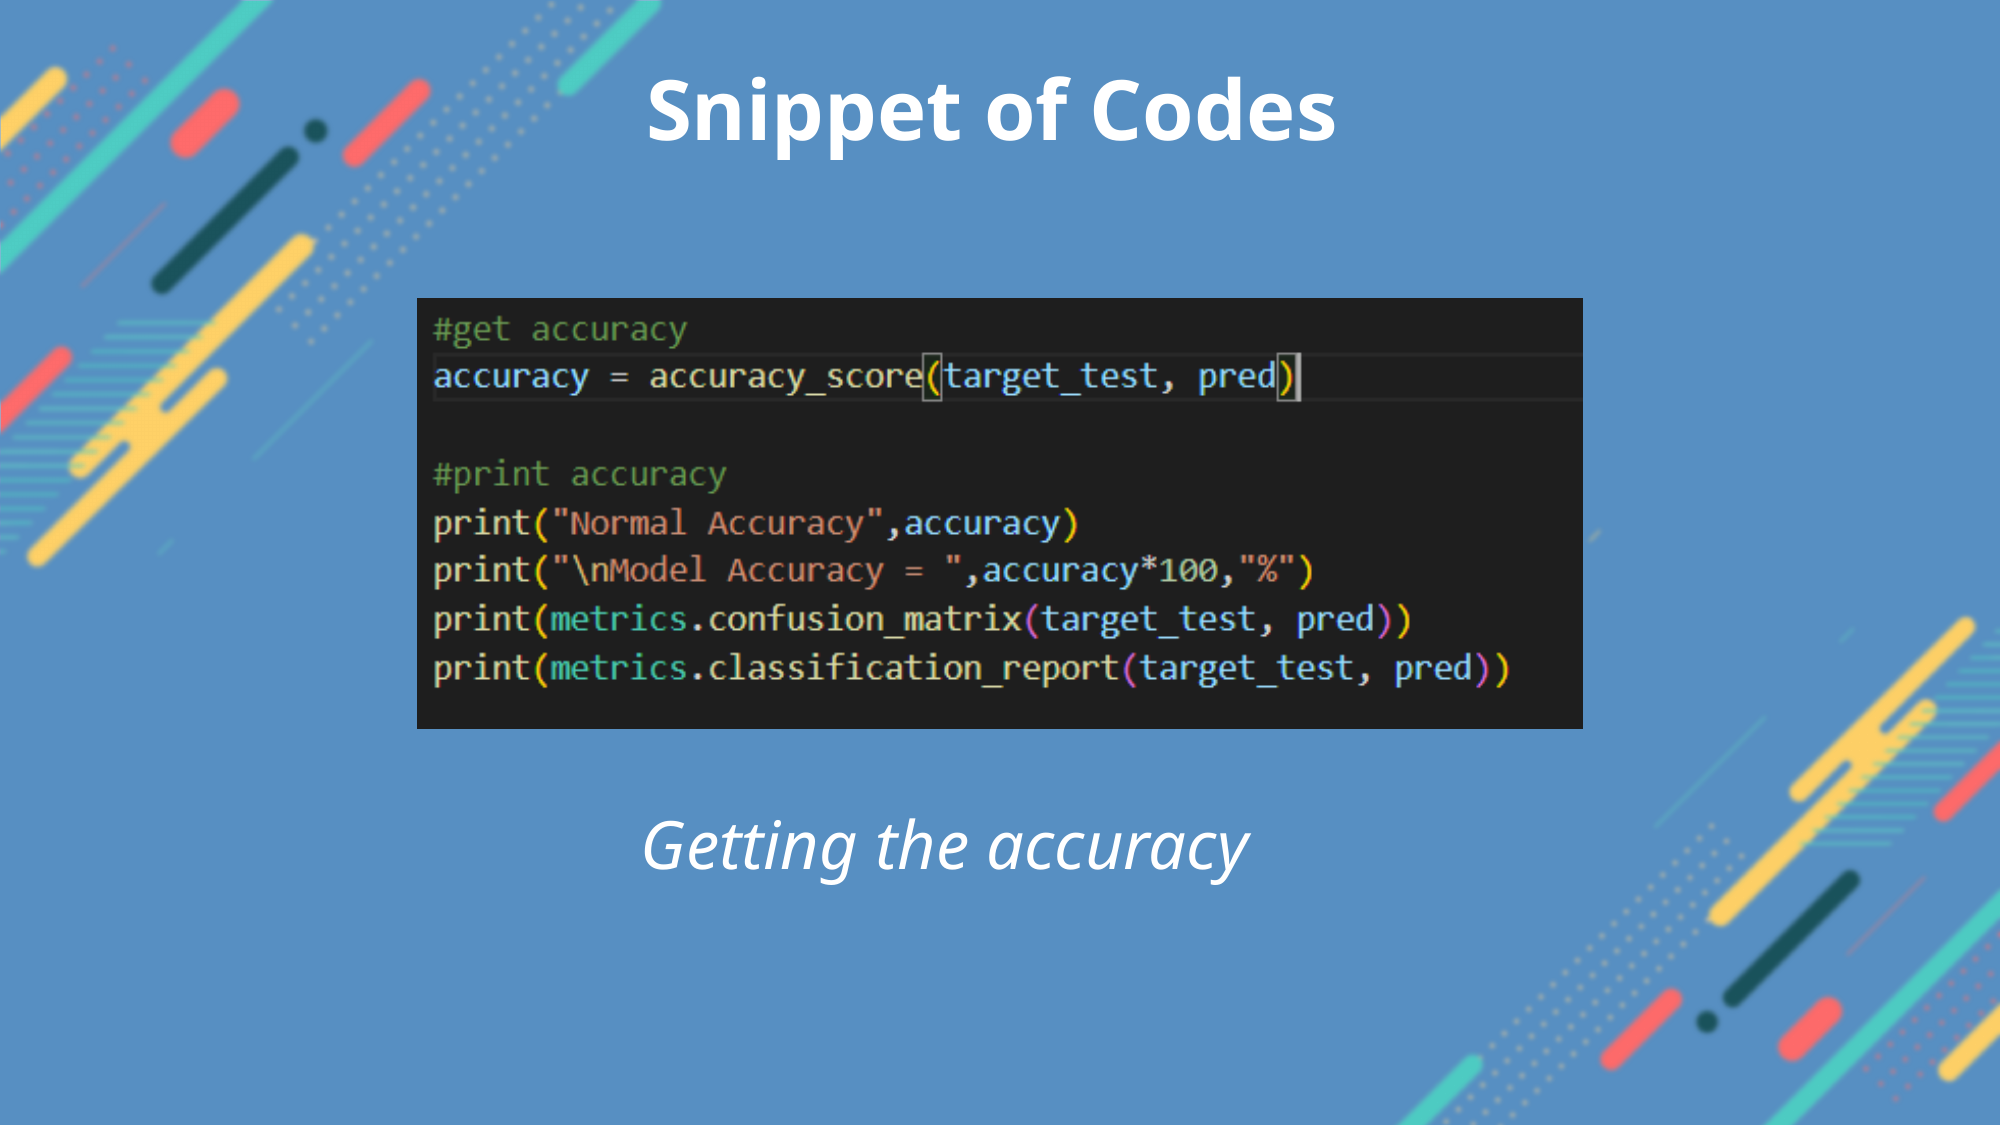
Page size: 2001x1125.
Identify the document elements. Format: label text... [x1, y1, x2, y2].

picture [0, 0, 2000, 1125]
text_box Snippet of Codes [1122, 49, 1391, 165]
text_box Getting the accuracy [626, 795, 958, 891]
